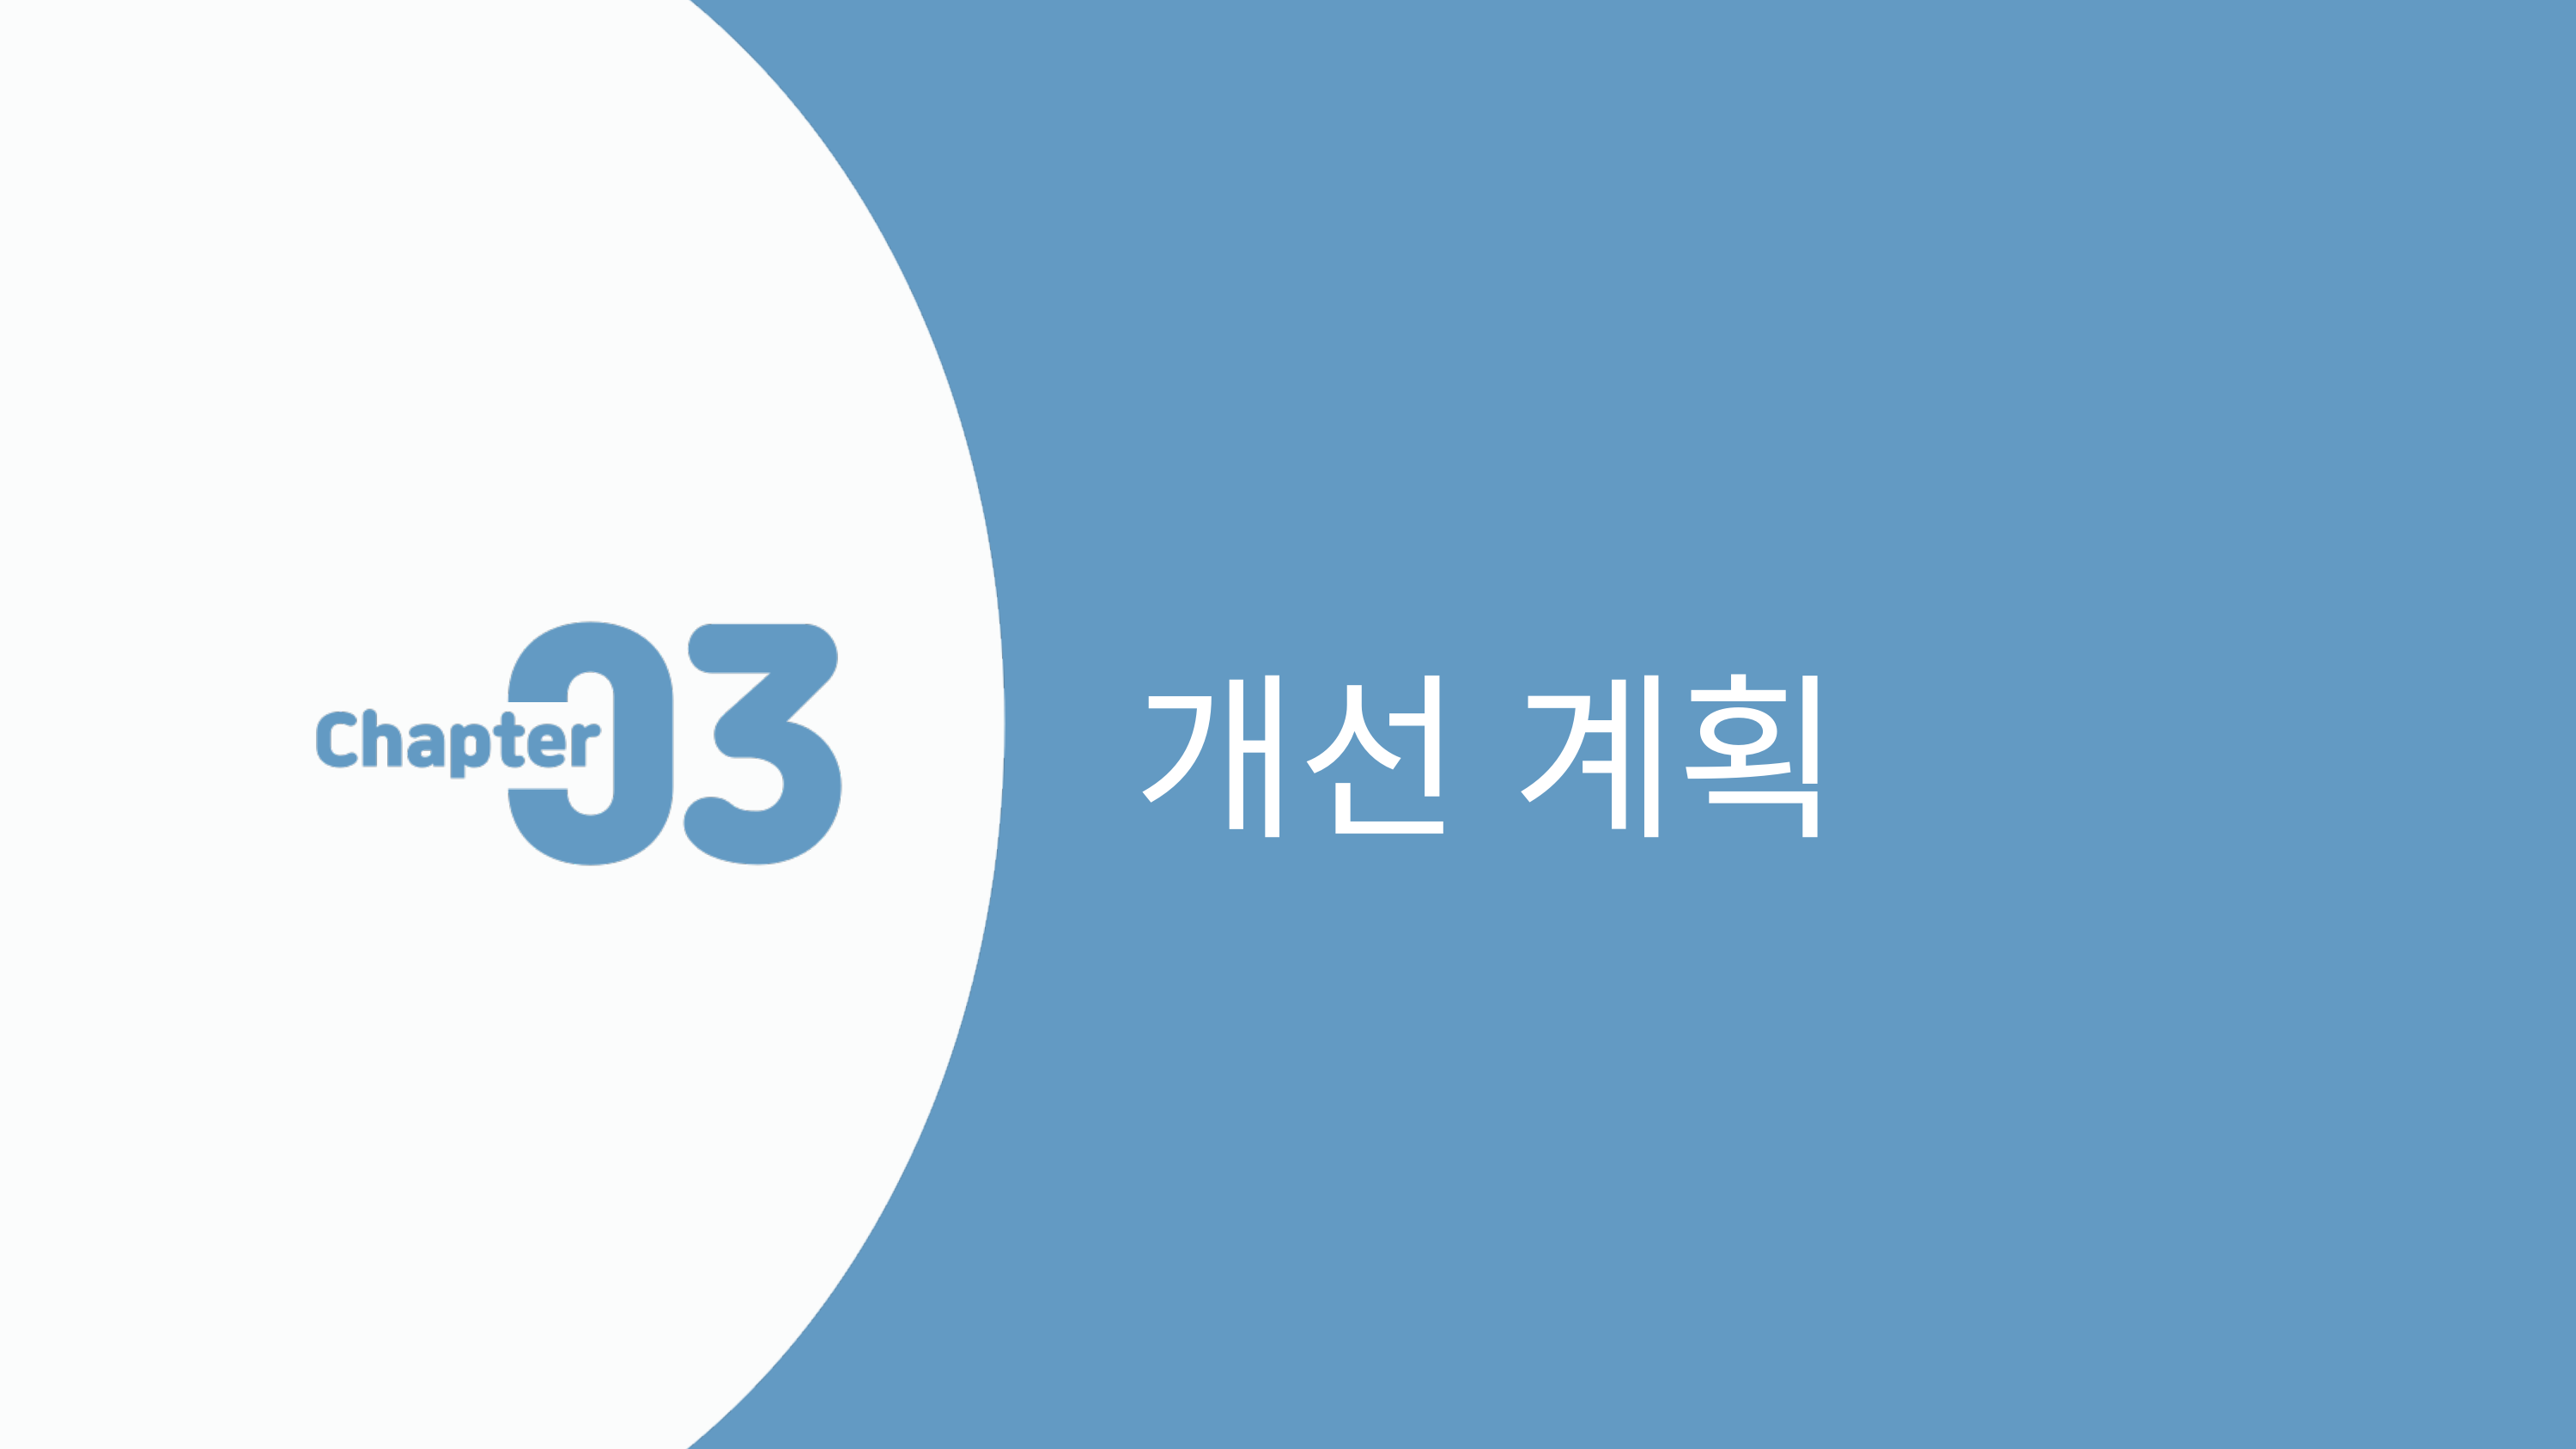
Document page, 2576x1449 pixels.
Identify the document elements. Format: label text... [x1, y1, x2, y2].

text_box 개선 계획 [1121, 638, 2517, 866]
picture [294, 497, 974, 998]
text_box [0, 0, 1005, 1449]
